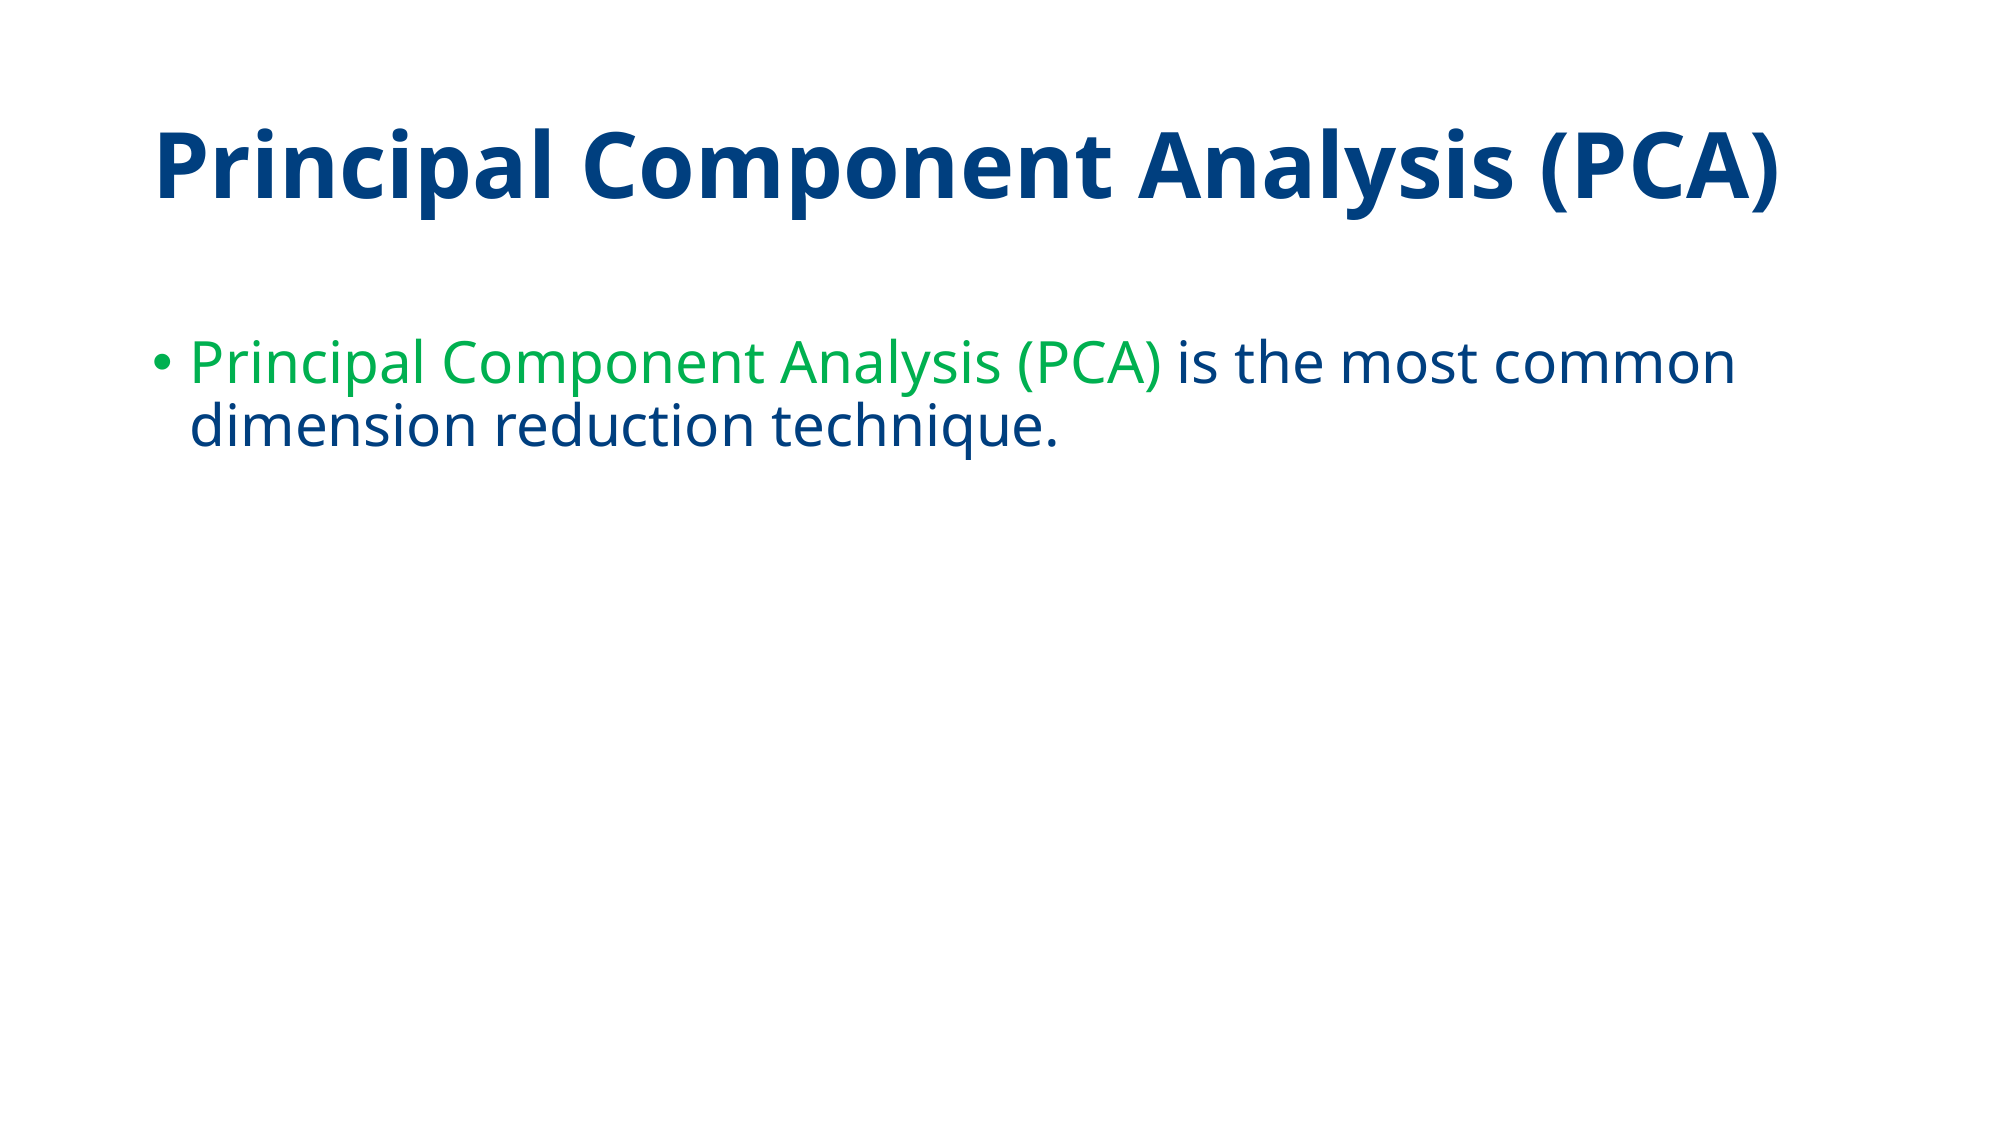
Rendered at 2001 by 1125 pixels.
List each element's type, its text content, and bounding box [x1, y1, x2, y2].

title Principal Component Analysis (PCA) [137, 59, 1863, 278]
list Principal Component Analysis (PCA) is the most common dimension reduction technique. [137, 325, 1863, 1014]
